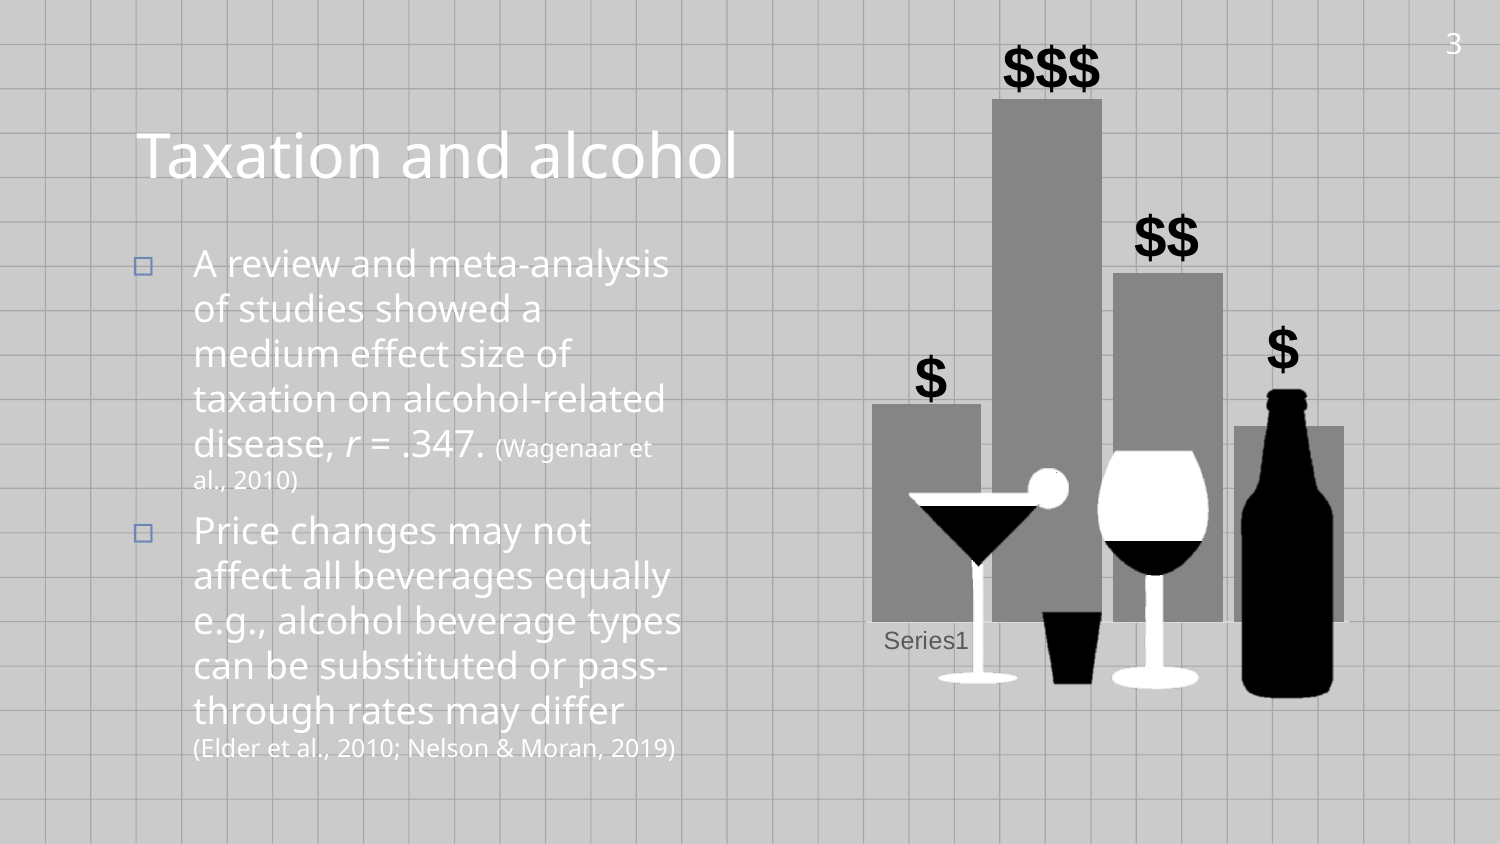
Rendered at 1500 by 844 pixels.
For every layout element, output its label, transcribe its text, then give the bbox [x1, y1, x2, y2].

title Taxation and alcohol [121, 65, 813, 207]
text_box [818, 0, 1421, 726]
list A review and meta-analysis of studies showed a medium effect size of taxation on alcohol-related disease, r = .347. (Wagenaar et al., 2010) Price changes may not affect all beverages equally e.g., alcohol beverage types can be substituted or pass-through rates may differ (Elder et al., 2010; Nelson & Moran, 2019) [103, 224, 706, 826]
slide_number 3 [1423, 0, 1500, 88]
